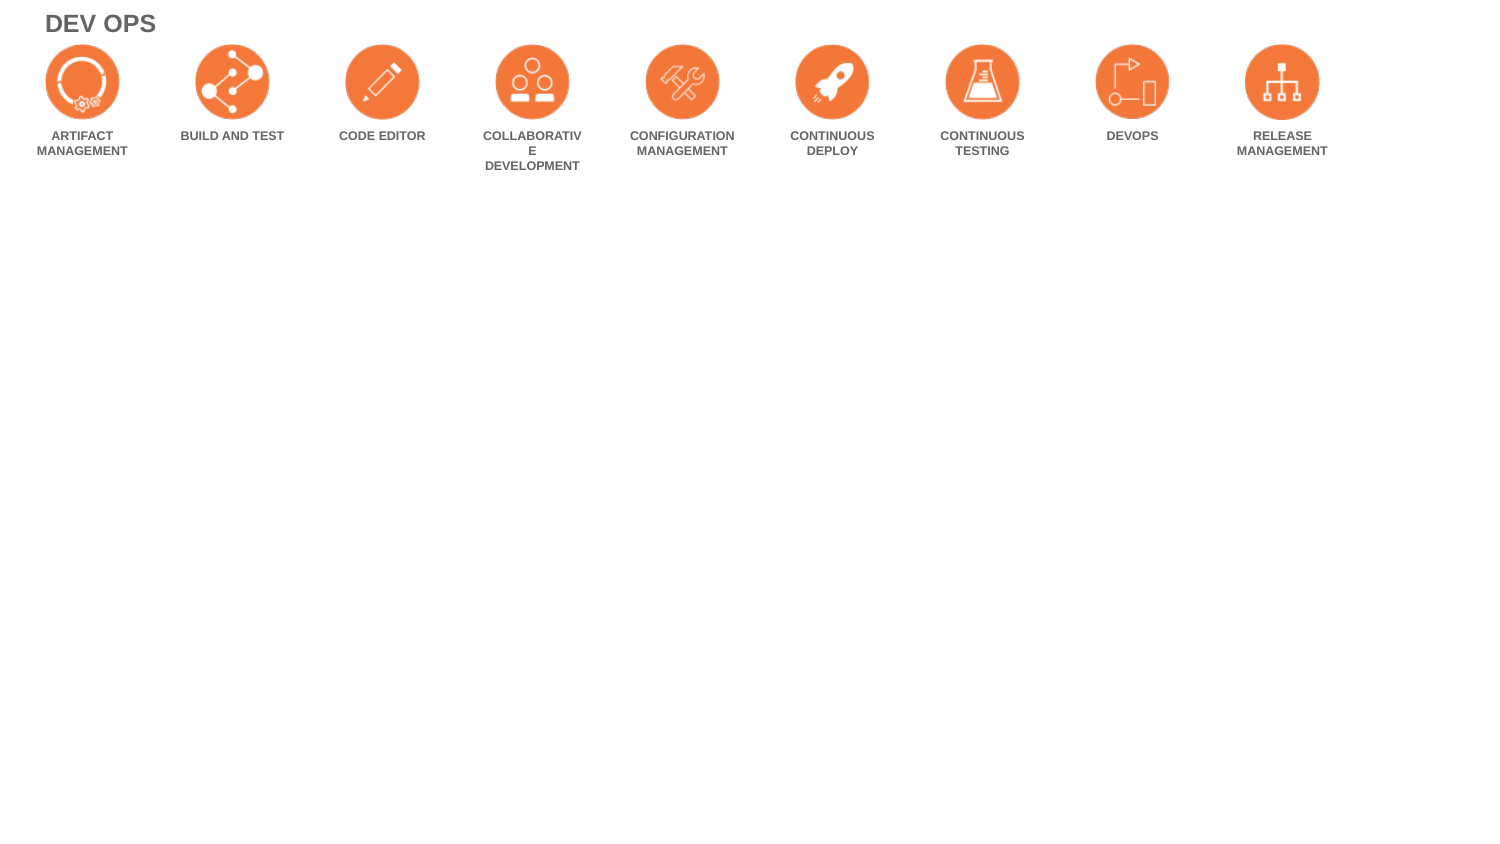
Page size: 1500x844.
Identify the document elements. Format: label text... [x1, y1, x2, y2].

text_box BUILD AND TEST [179, 127, 285, 143]
picture [344, 44, 421, 121]
text_box CONFIGURATION MANAGEMENT [629, 127, 735, 158]
picture [794, 44, 871, 121]
text_box COLLABORATIVE DEVELOPMENT [479, 127, 585, 173]
text_box RELEASE MANAGEMENT [1229, 127, 1335, 158]
text_box ARTIFACT MANAGEMENT [29, 127, 135, 158]
picture [194, 44, 271, 121]
text_box CONTINUOUS DEPLOY [779, 127, 885, 158]
text_box DEV OPS [44, 7, 1170, 38]
picture [494, 44, 571, 121]
picture [1244, 44, 1321, 121]
text_box CONTINUOUS TESTING [929, 127, 1035, 158]
text_box CODE EDITOR [329, 127, 435, 143]
text_box DEVOPS [1079, 127, 1185, 143]
picture [944, 44, 1021, 121]
picture [644, 44, 721, 121]
picture [1094, 44, 1171, 121]
picture [44, 44, 121, 121]
